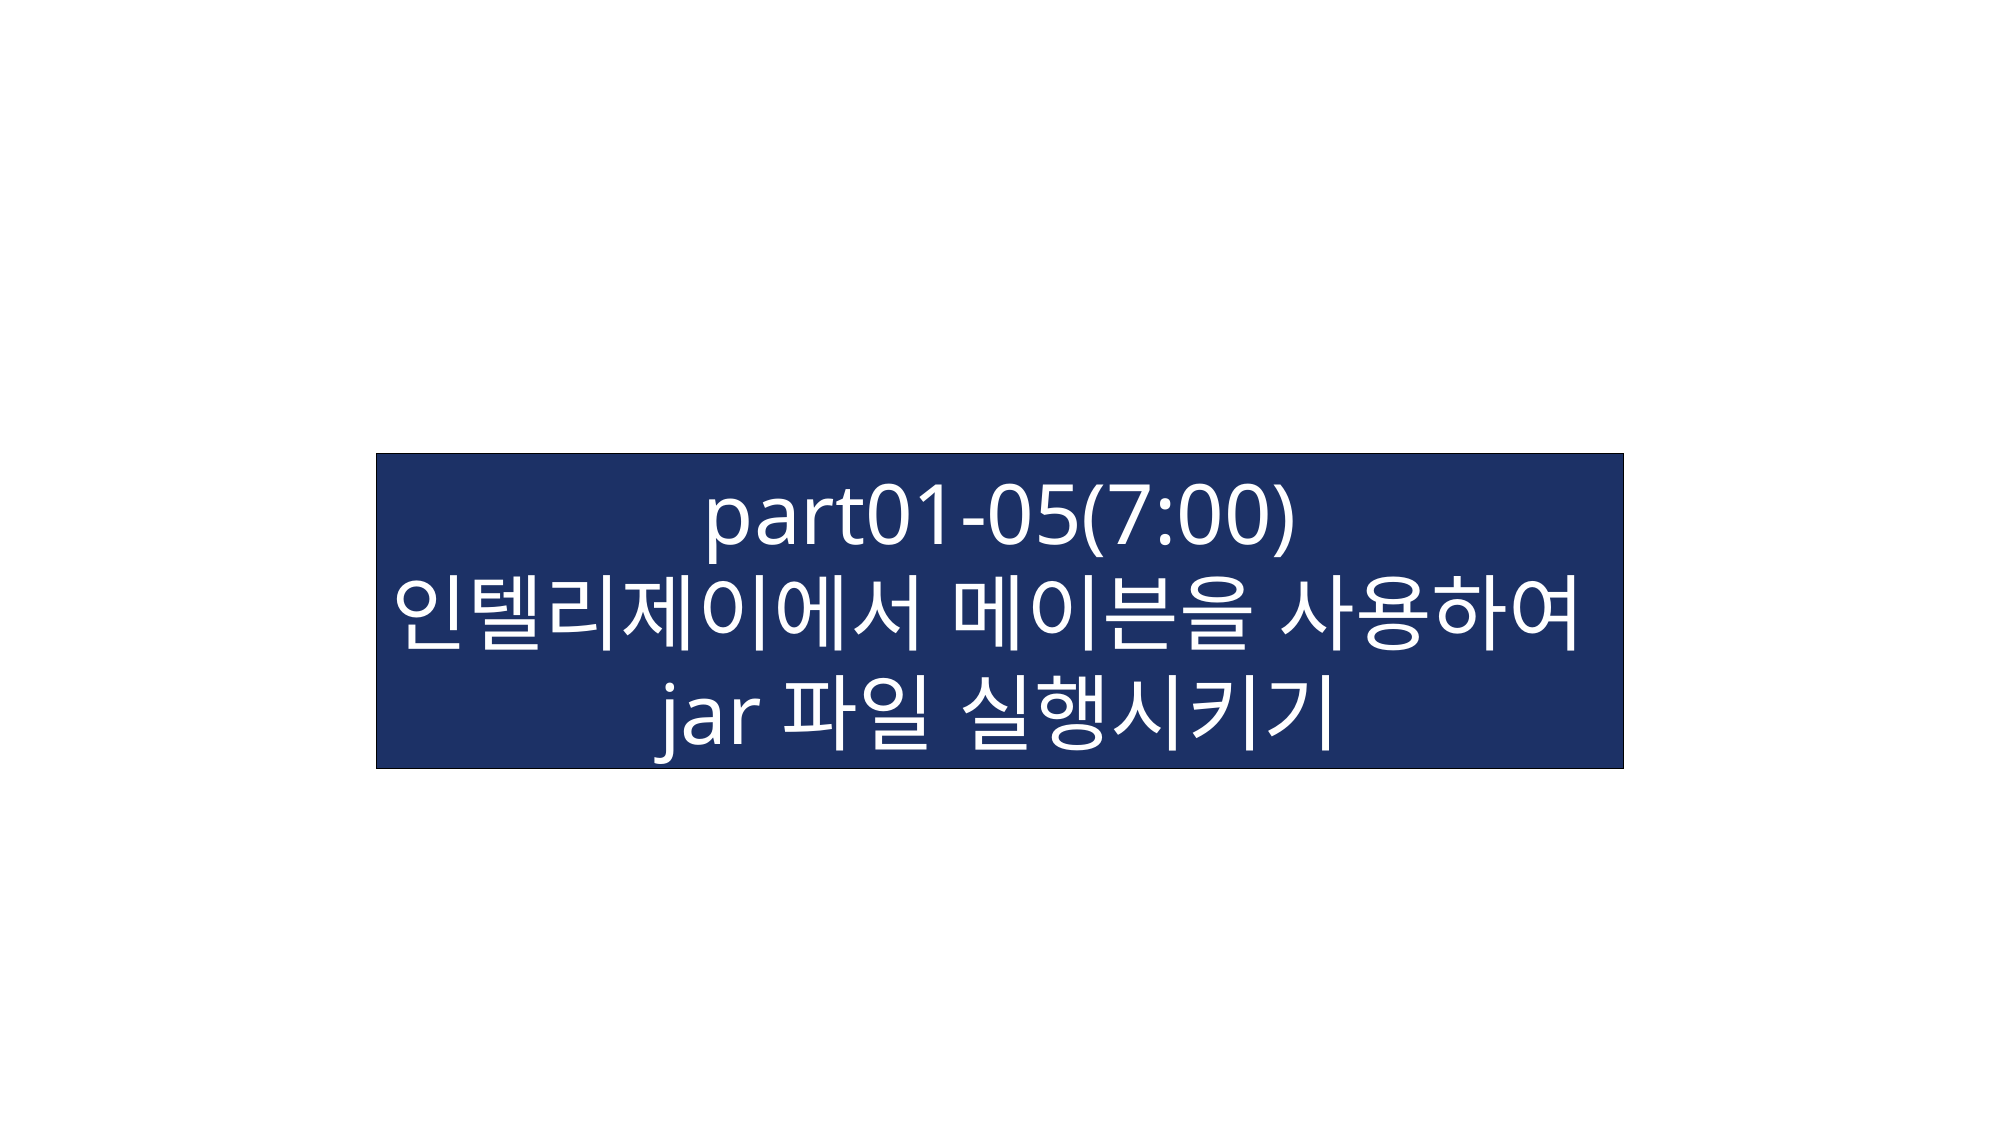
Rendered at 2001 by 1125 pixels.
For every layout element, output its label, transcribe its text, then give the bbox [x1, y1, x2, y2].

text_box part01-05(7:00) 인텔리제이에서 메이븐을 사용하여 jar파일 실행시키기 [376, 453, 1624, 769]
